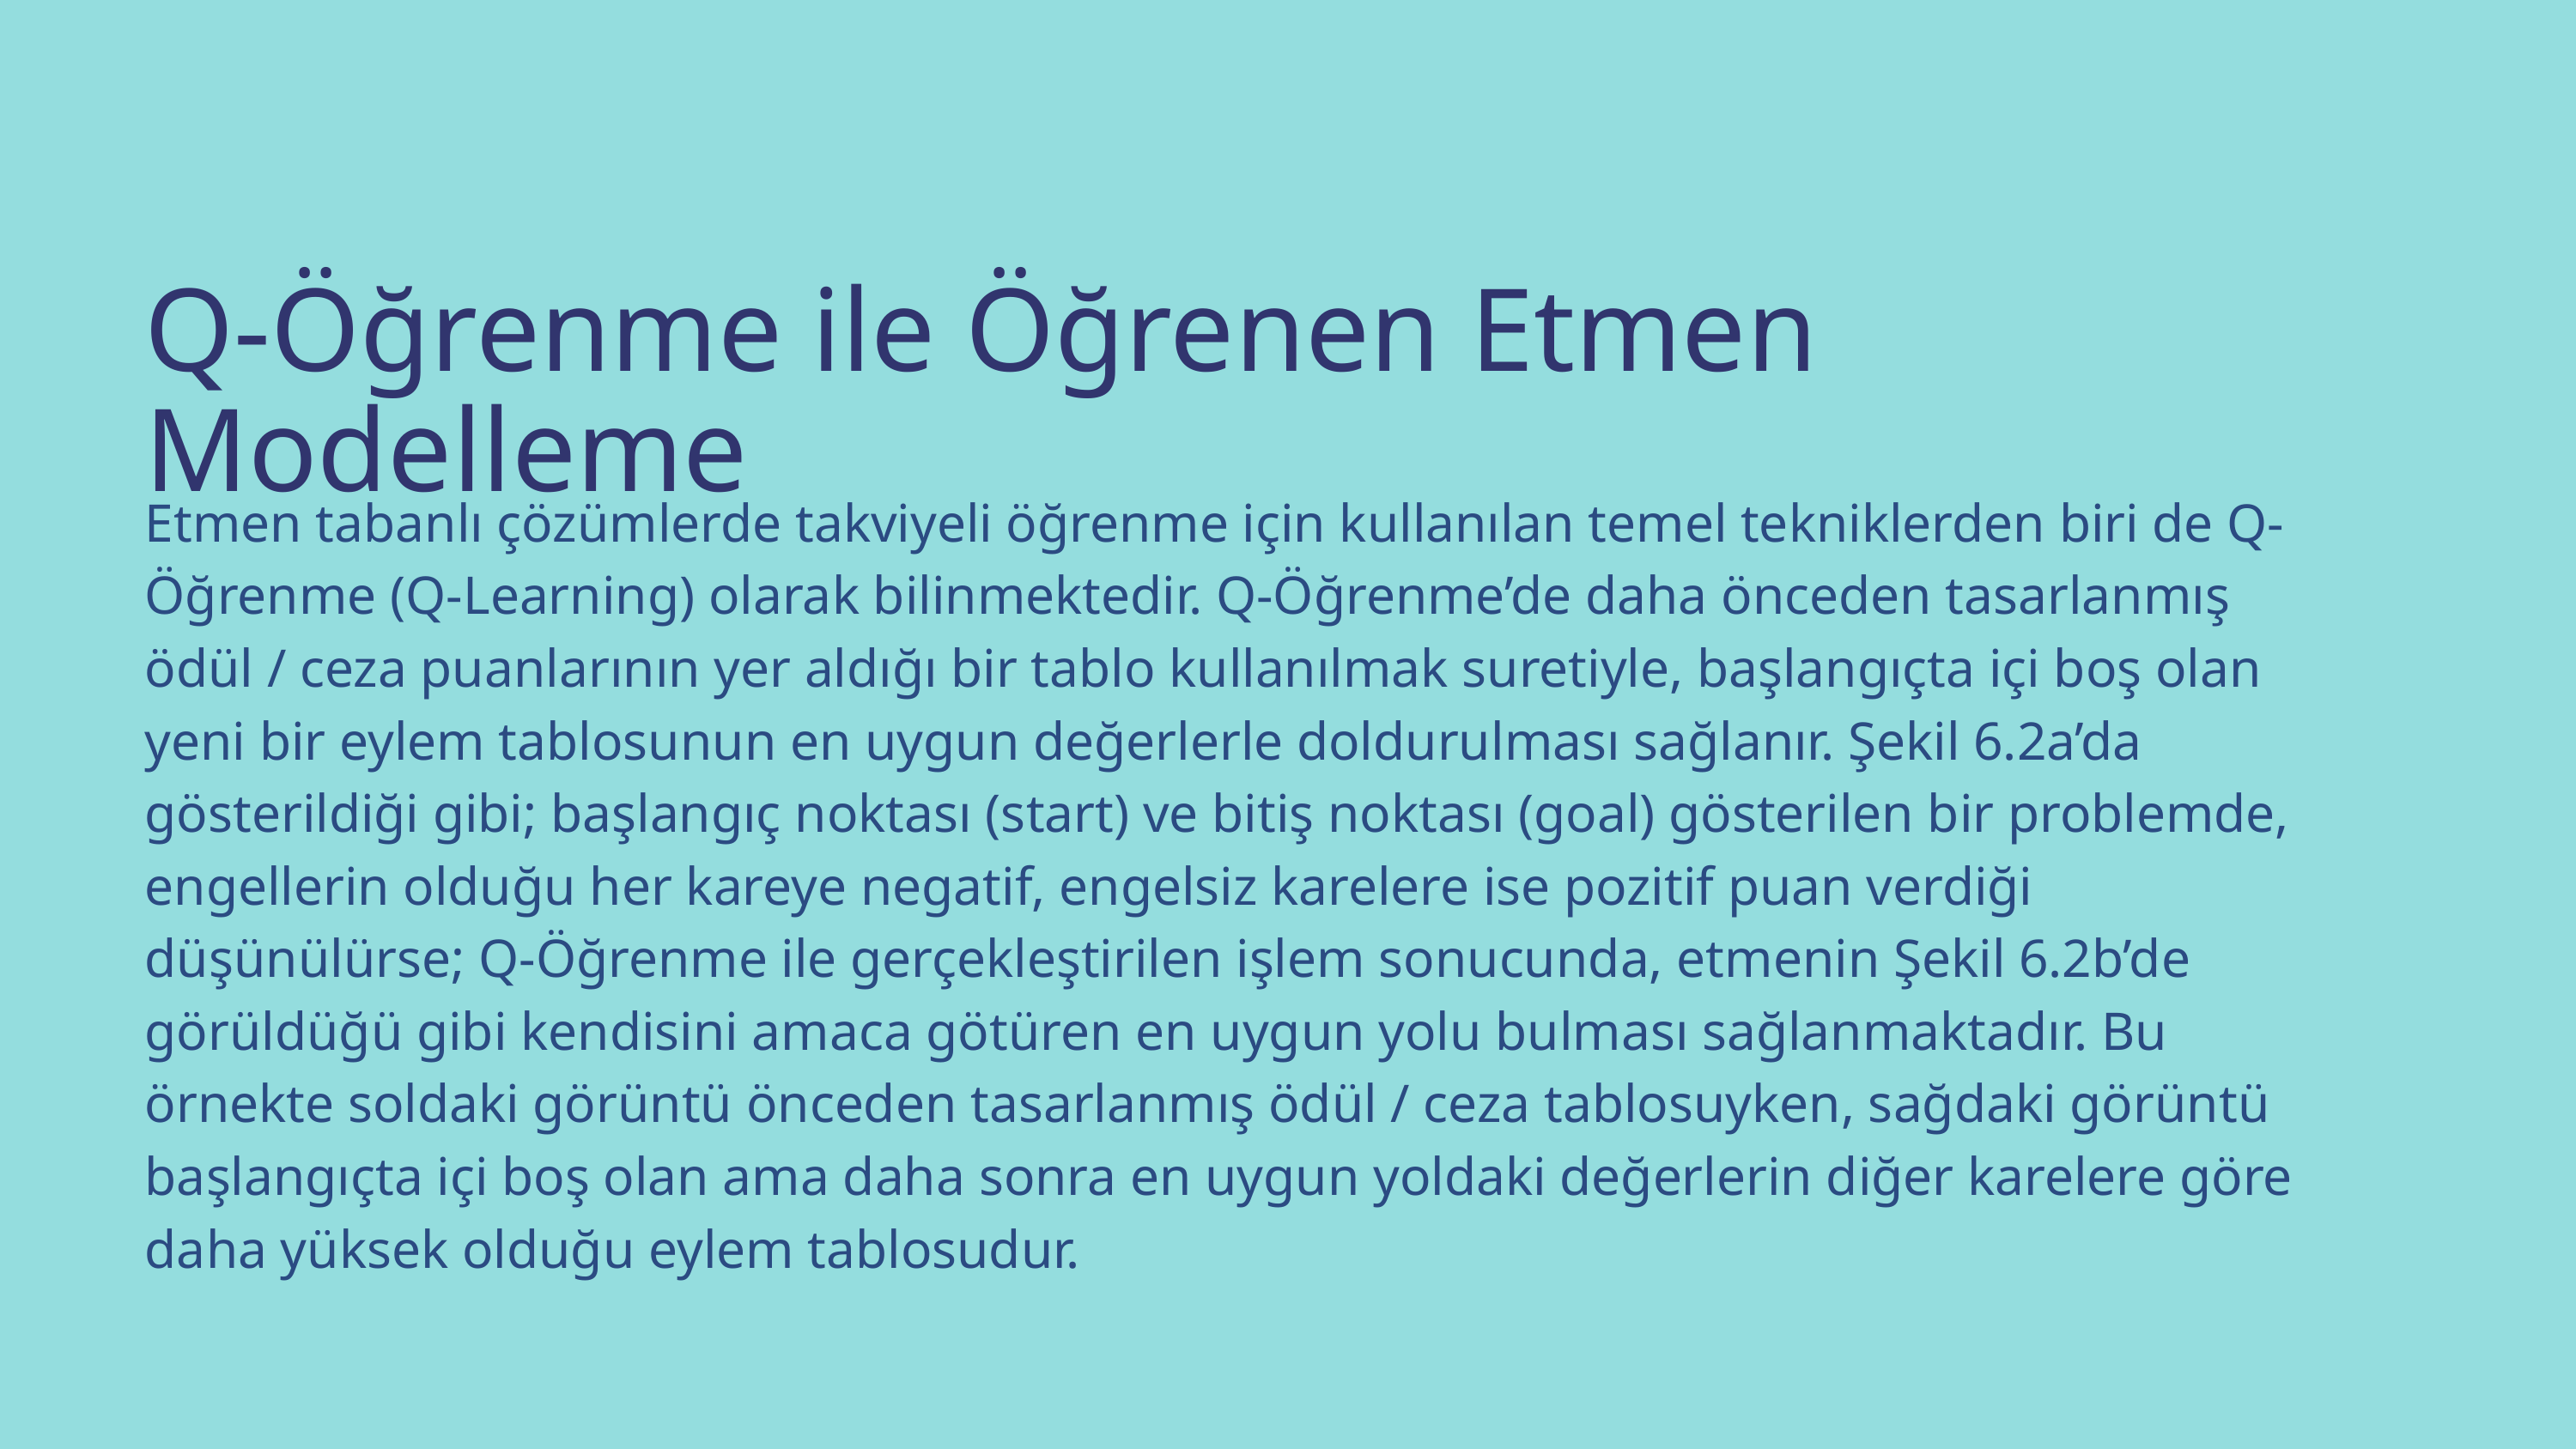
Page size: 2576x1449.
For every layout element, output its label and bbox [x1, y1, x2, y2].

text_box [144, 264, 2432, 1200]
